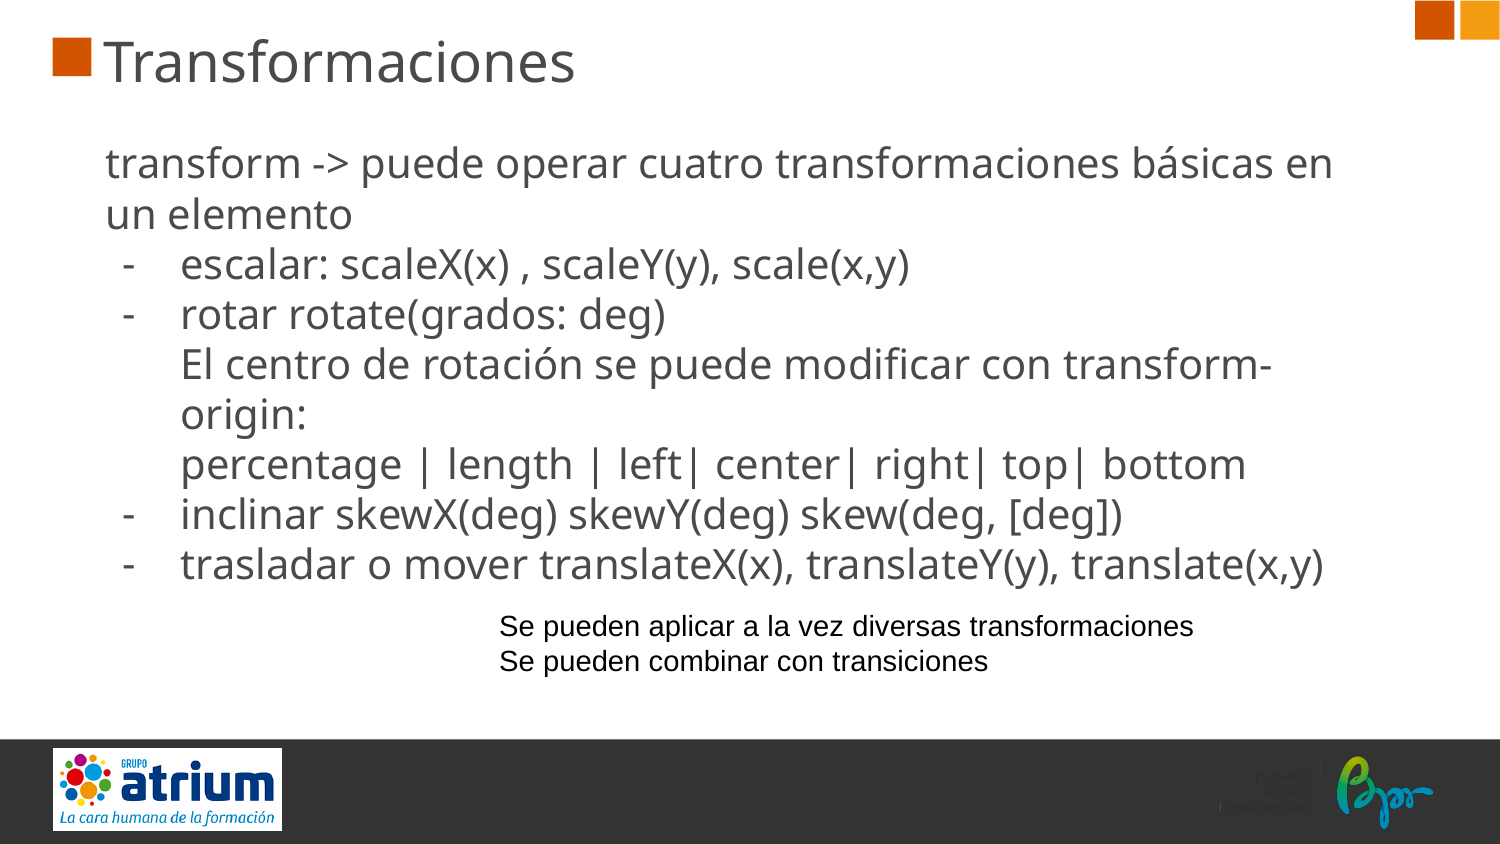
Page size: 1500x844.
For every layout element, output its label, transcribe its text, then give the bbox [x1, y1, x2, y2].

title Transformaciones [94, 17, 1381, 107]
list transform -> puede operar cuatro transformaciones básicas en un elemento escalar: scaleX(x) , scaleY(y), scale(x,y) rotar rotate(grados: deg) El centro de rotación se puede modificar con transform-origin: percentage | length | left| center| right| top| bottom inclinar skewX(deg) skewY(deg) skew(deg, [deg]) trasladar o mover translateX(x), translateY(y), translate(x,y) [97, 128, 1383, 593]
picture [53, 748, 282, 831]
text_box Se pueden aplicar a la vez diversas transformaciones Se pueden combinar con transiciones [484, 592, 1335, 692]
picture [1211, 750, 1442, 836]
